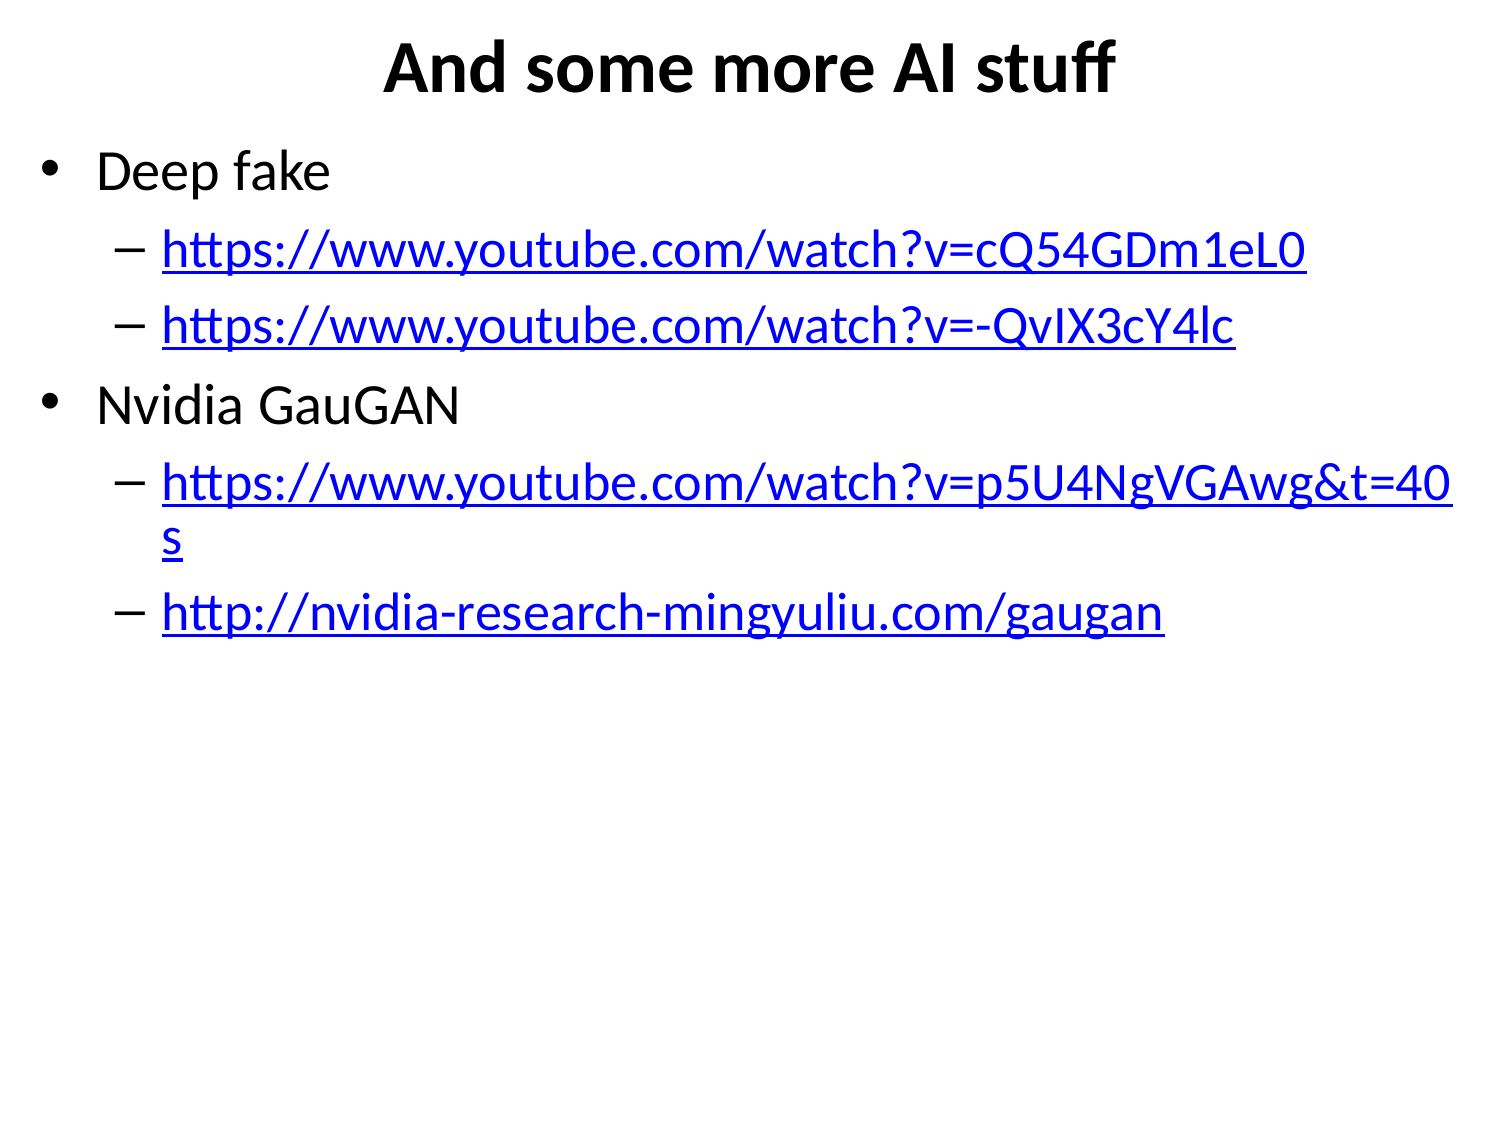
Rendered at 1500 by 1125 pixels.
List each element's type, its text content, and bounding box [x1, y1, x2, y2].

list Deep fake https://www.youtube.com/watch?v=cQ54GDm1eL0 https://www.youtube.com/watch?v=-QvIX3cY4lc Nvidia GauGAN https://www.youtube.com/watch?v=p5U4NgVGAwg&t=40s http://nvidia-research-mingyuliu.com/gaugan [24, 125, 1475, 1063]
title And some more AI stuff [24, 0, 1475, 125]
